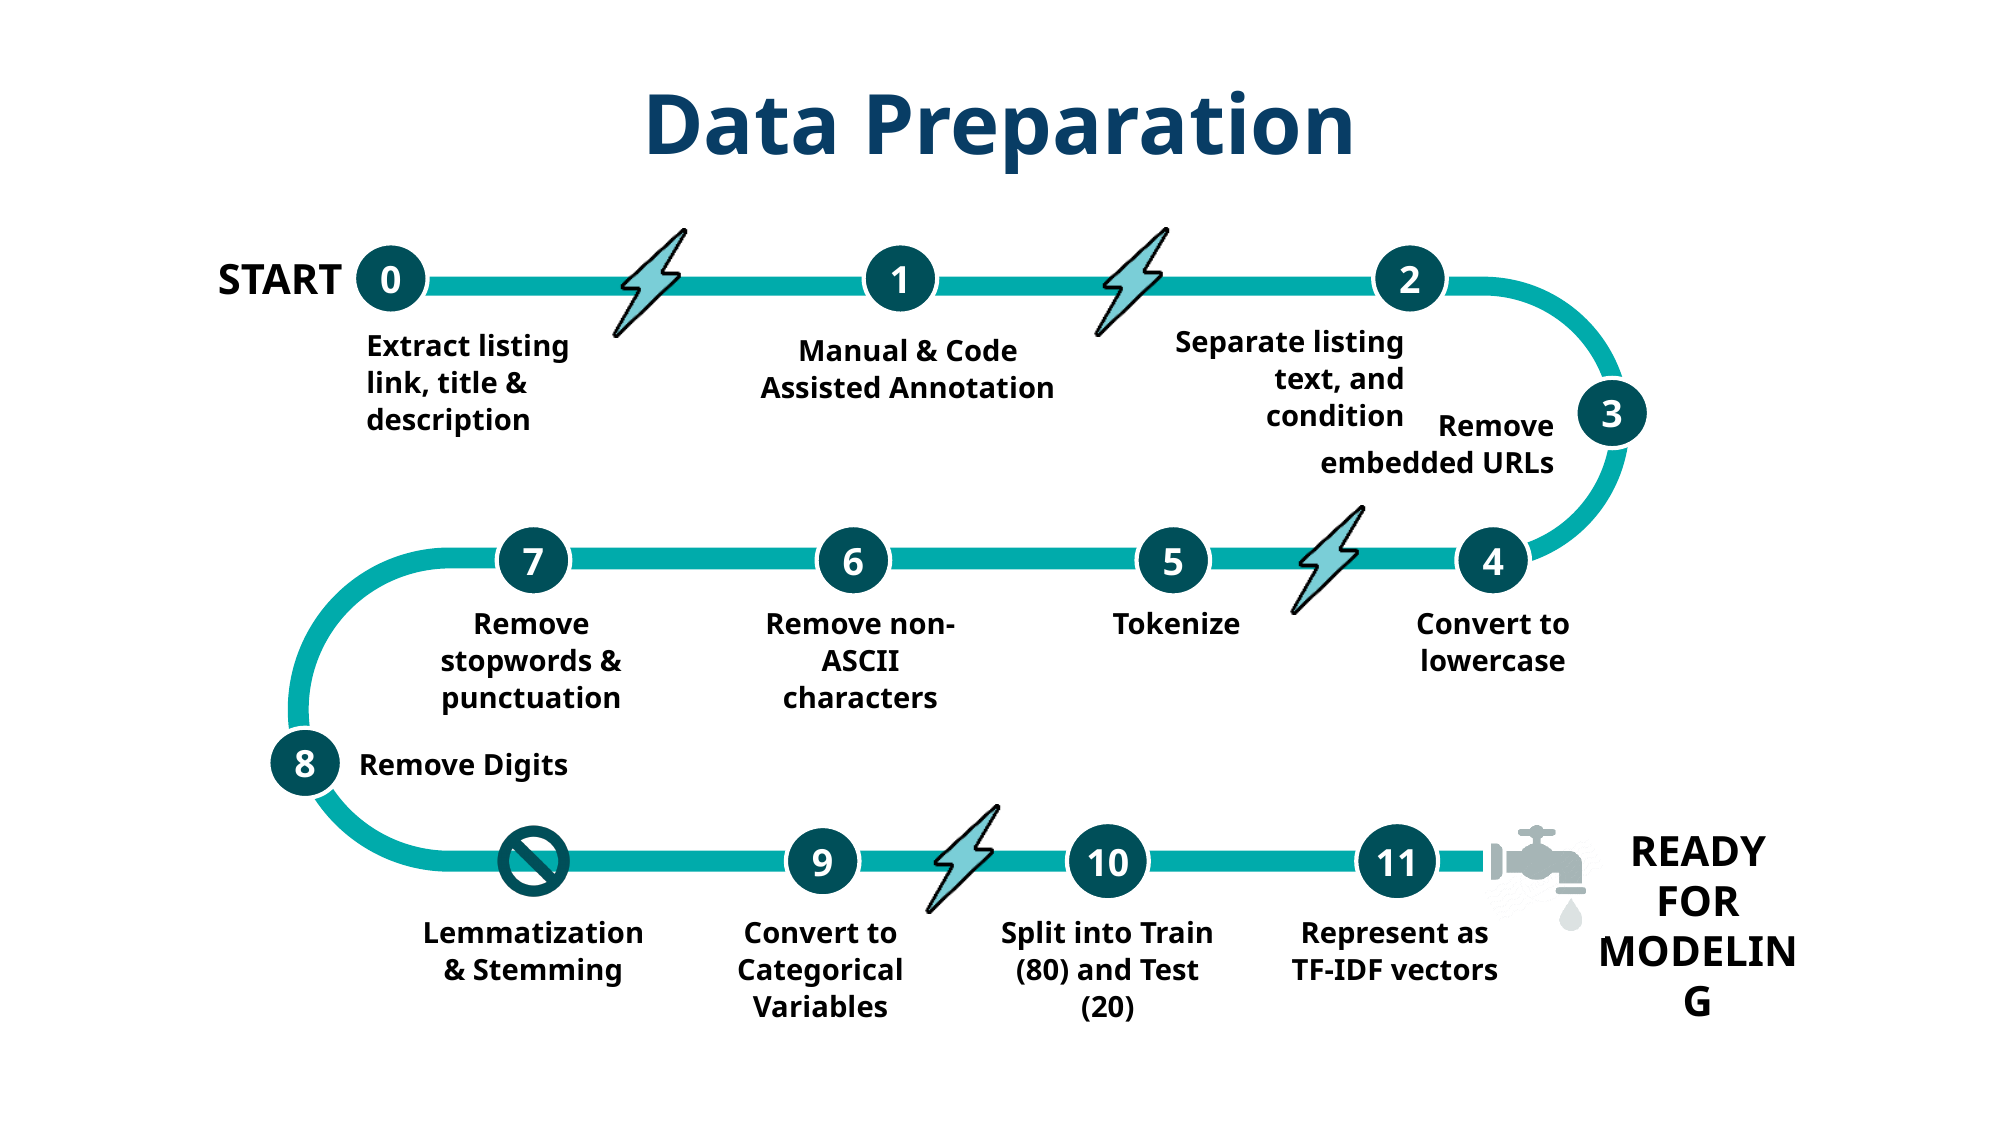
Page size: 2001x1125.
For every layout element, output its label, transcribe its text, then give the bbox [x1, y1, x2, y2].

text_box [179, 227, 1821, 1032]
text_box Data Preparation [107, 71, 1893, 173]
